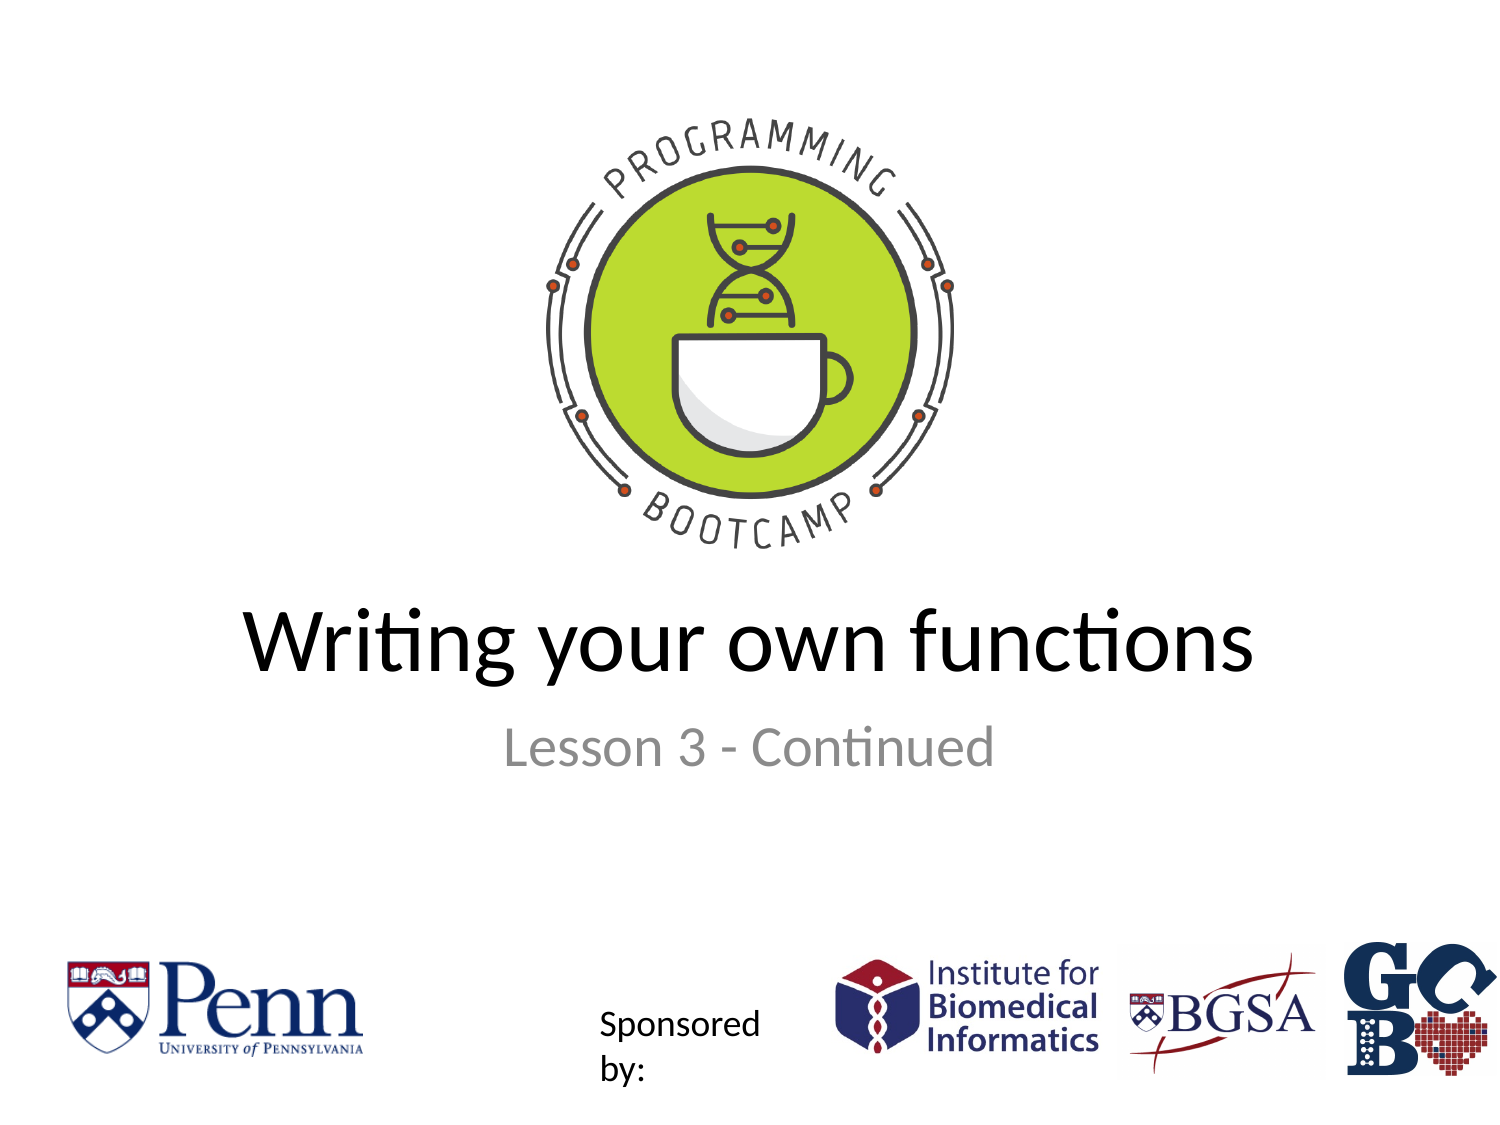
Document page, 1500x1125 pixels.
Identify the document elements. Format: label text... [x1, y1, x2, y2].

subtitle Lesson 3 - Continued [225, 700, 1275, 876]
title Writing your own functions [112, 514, 1388, 756]
picture [1116, 944, 1326, 1080]
picture [66, 958, 363, 1058]
picture [1344, 942, 1497, 1076]
text_box Sponsored by: [584, 991, 826, 1053]
picture [831, 955, 1103, 1056]
picture [546, 112, 954, 559]
